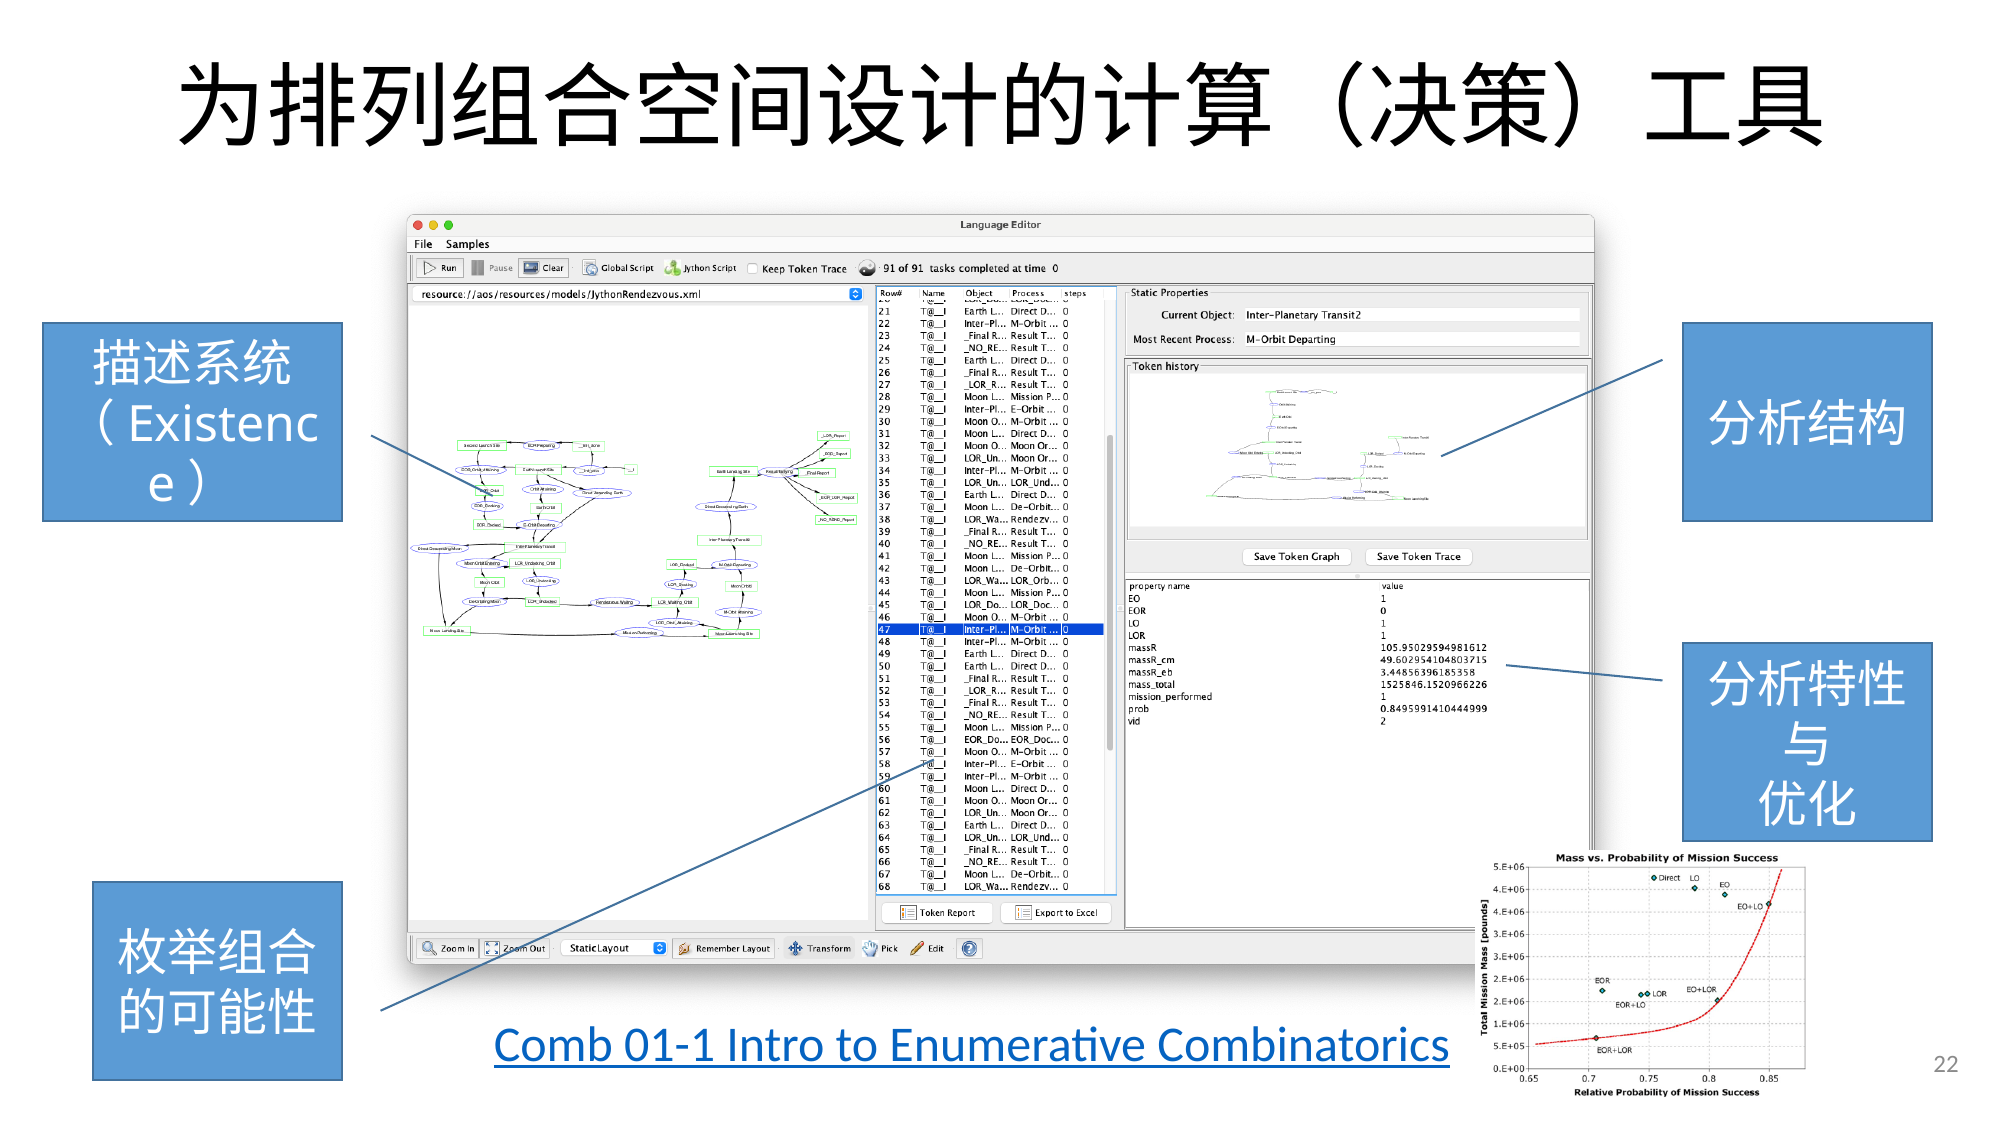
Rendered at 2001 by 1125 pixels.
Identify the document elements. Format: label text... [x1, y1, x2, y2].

picture [364, 185, 1808, 1107]
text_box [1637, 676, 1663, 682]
text_box Comb 01-1 Intro to Enumerative Combinatorics [478, 1020, 1466, 1079]
text_box 描述系统 （Existence） [42, 322, 343, 522]
text_box 分析结构 [1682, 322, 1933, 522]
text_box 分析特性与 优化 [1682, 642, 1933, 842]
title 为排列组合空间设计的计算（决策）工具 [68, 45, 1933, 244]
text_box 分析结构 [1637, 358, 1663, 373]
text_box 枚举组合的可能性 [92, 881, 343, 1081]
slide_number 22 [1853, 1019, 1974, 1106]
